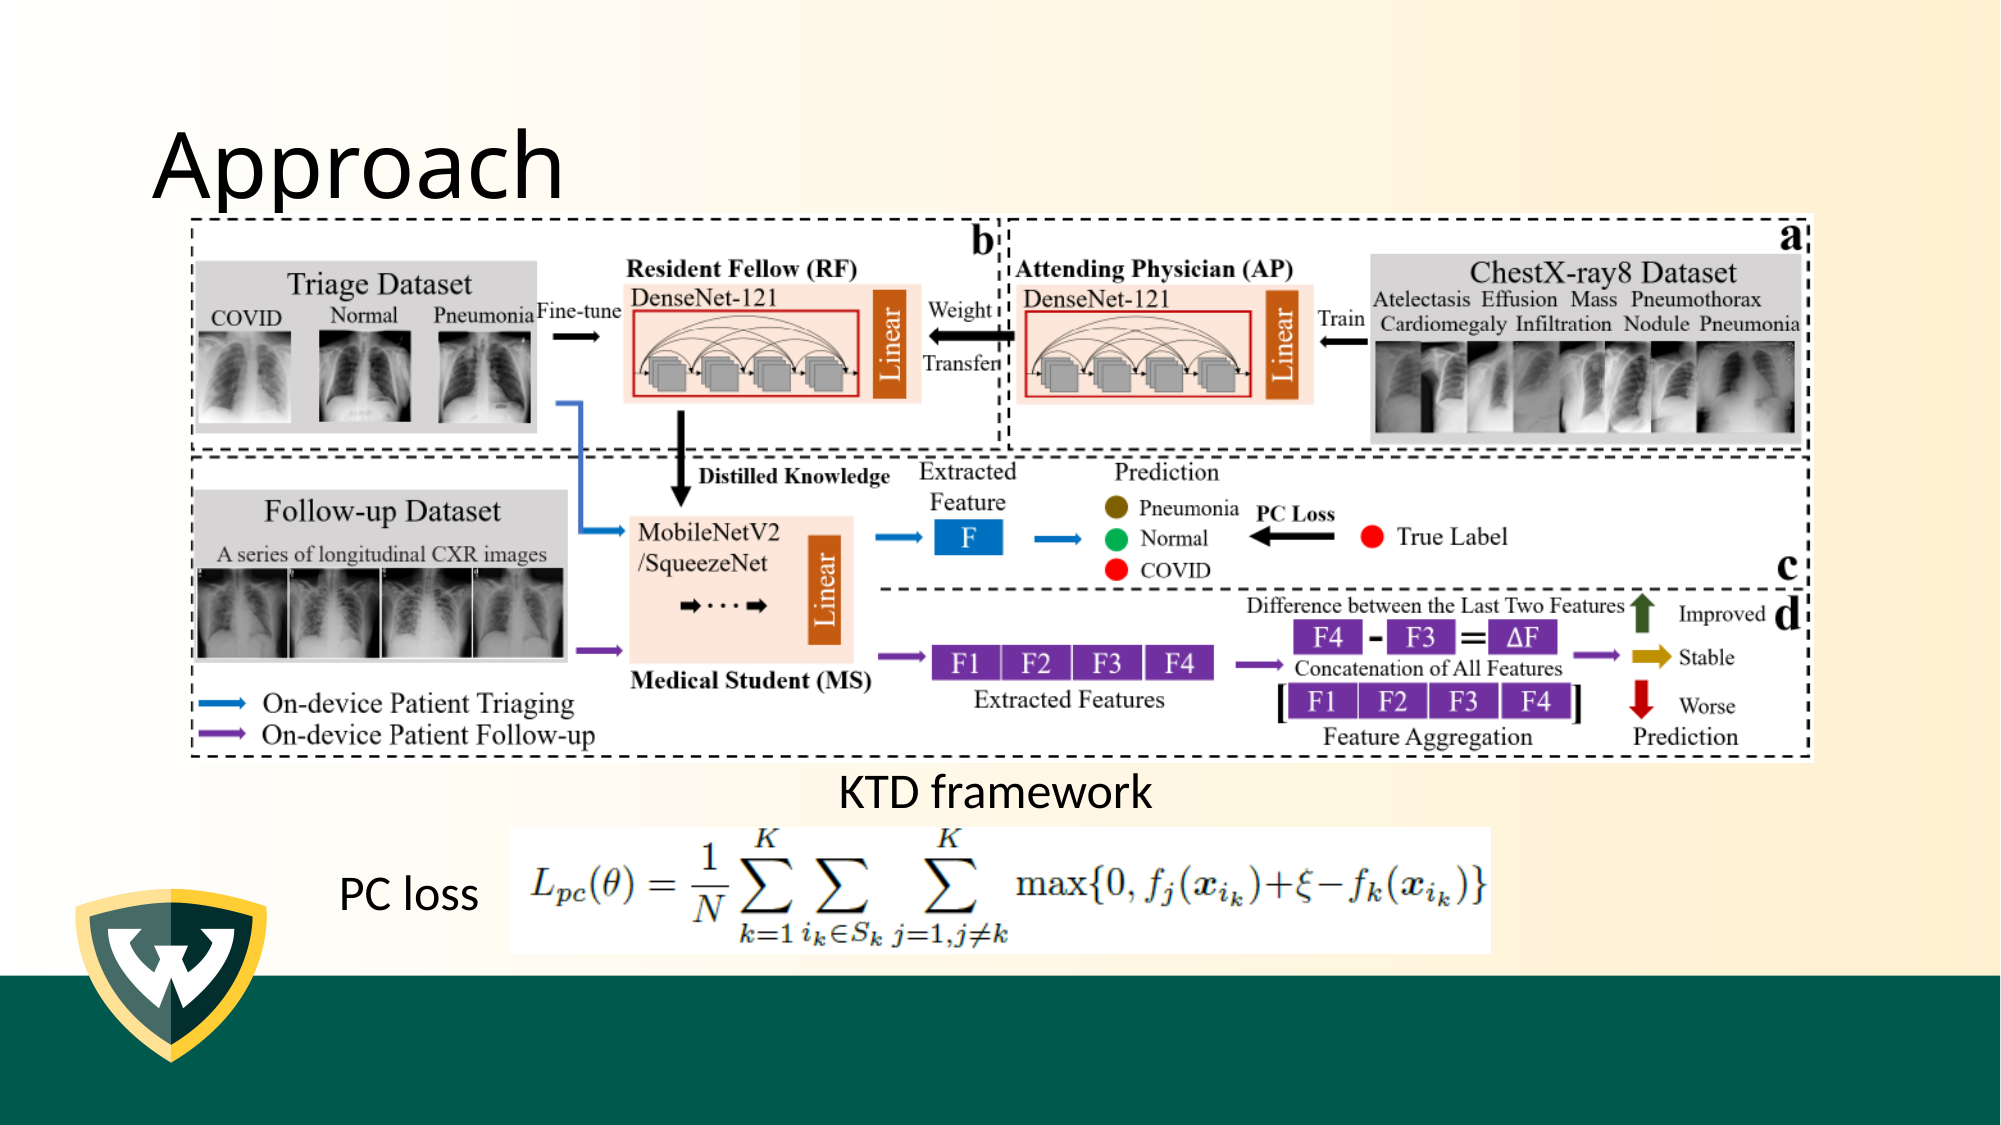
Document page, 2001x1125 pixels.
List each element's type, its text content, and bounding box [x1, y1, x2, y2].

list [186, 213, 1814, 763]
picture [0, 0, 2001, 1125]
title Approach [137, 59, 1863, 278]
text_box KTD framework [823, 763, 1169, 826]
text_box PC loss [324, 852, 495, 928]
